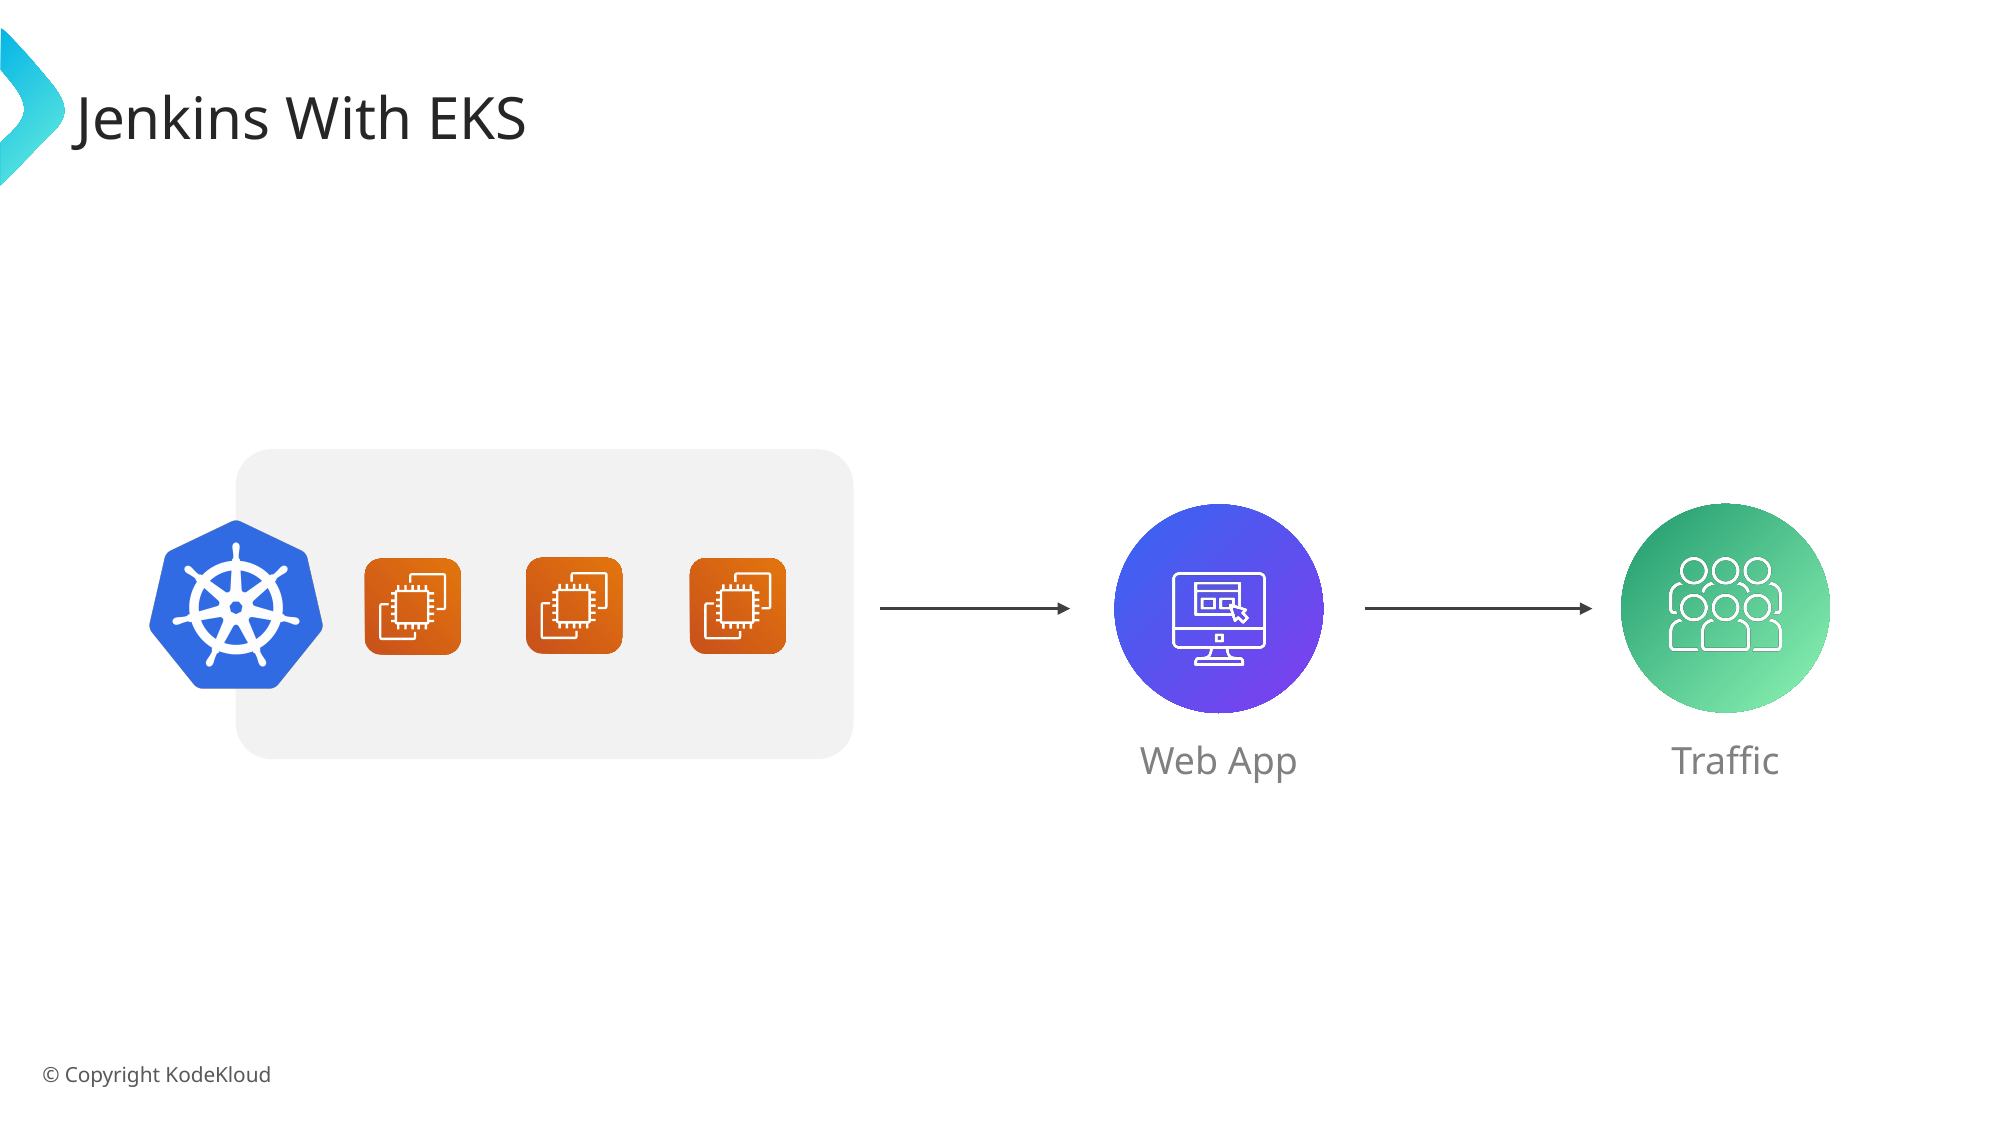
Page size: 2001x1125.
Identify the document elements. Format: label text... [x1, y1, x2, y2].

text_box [364, 558, 461, 655]
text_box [526, 557, 623, 654]
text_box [1114, 504, 1324, 714]
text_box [689, 558, 786, 654]
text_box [147, 449, 854, 760]
title Jenkins With EKS [60, 60, 1940, 182]
text_box Web App [1105, 729, 1333, 790]
text_box Traffic [1634, 729, 1817, 790]
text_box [1621, 503, 1830, 713]
